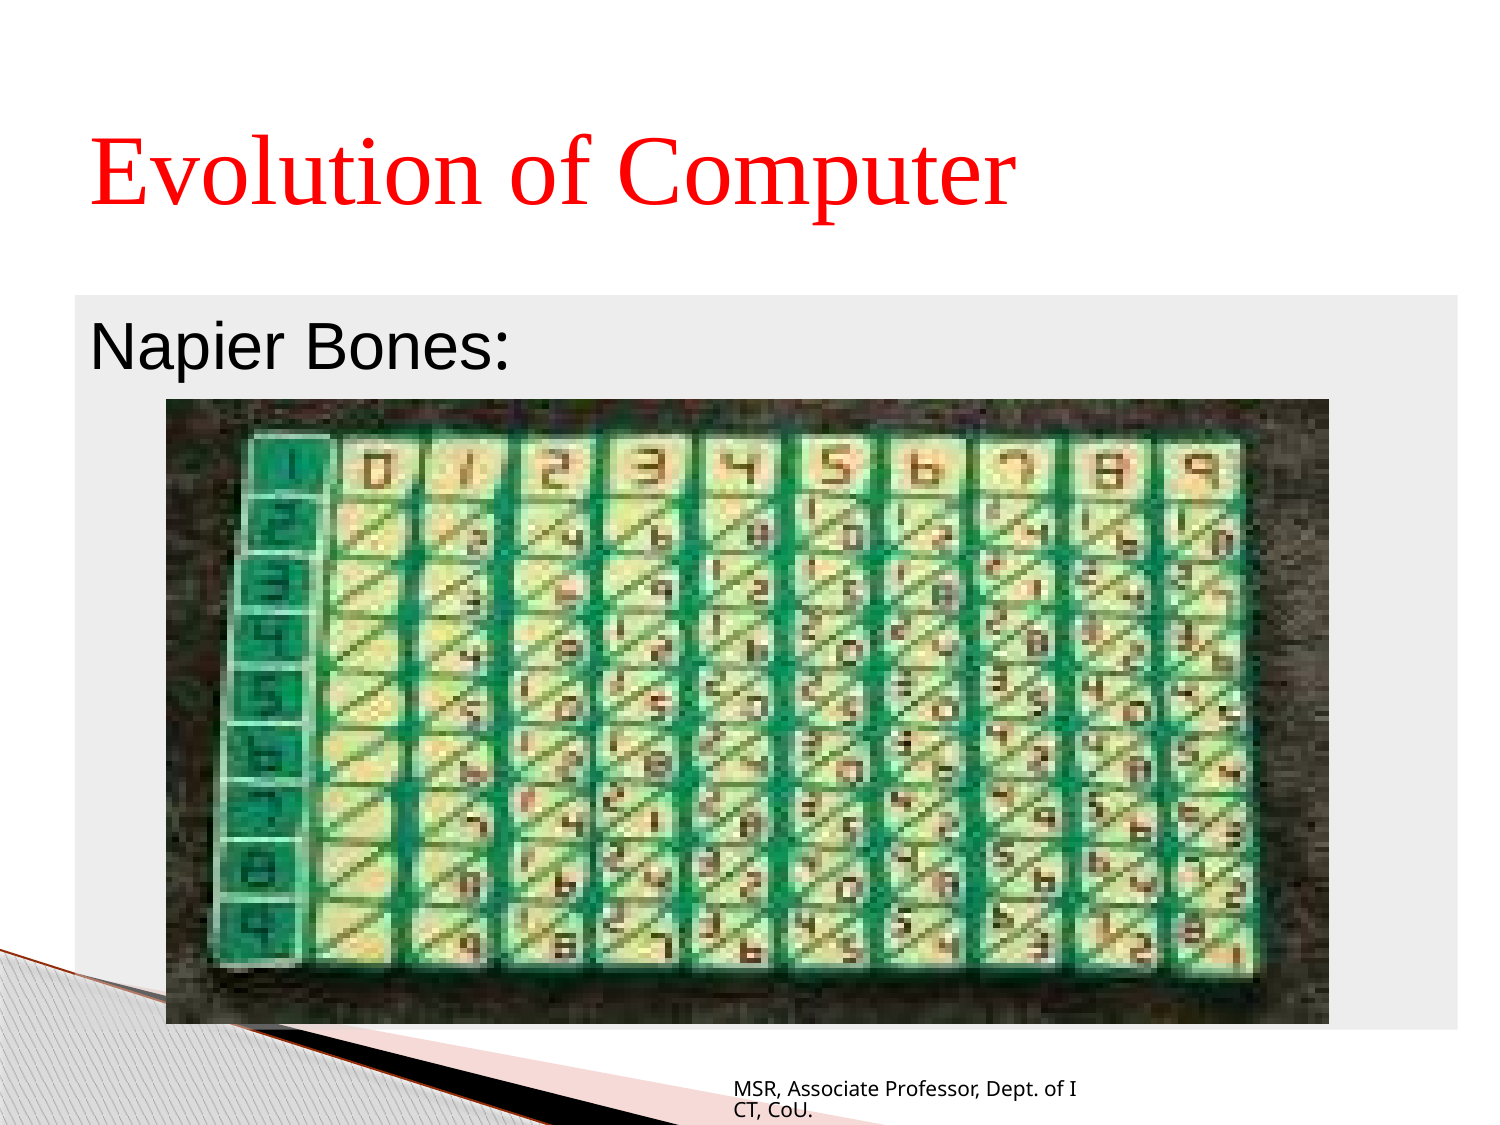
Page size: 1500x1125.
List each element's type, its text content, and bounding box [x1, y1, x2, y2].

footer MSR, Associate Professor, Dept. of ICT, CoU. [718, 1051, 1105, 1112]
text_box Napier Bones: [74, 295, 1458, 1030]
text_box Evolution of Computer [75, 37, 1330, 238]
picture [165, 399, 1329, 1024]
